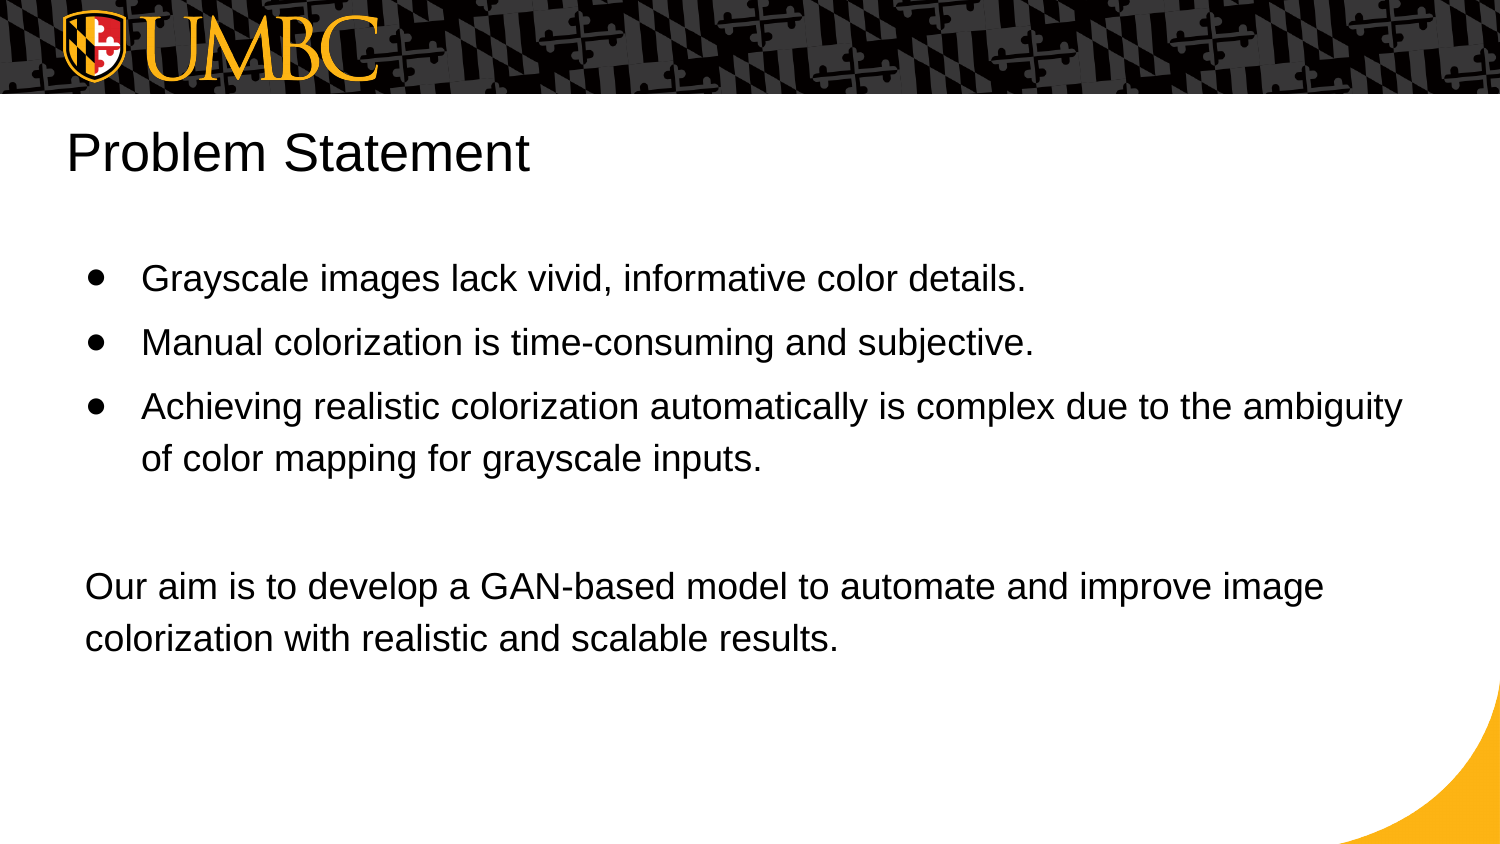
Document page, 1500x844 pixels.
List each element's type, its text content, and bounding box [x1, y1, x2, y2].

picture [1338, 679, 1500, 844]
picture [0, 0, 1500, 94]
title Problem Statement [51, 106, 1449, 201]
list Grayscale images lack vivid, informative color details. Manual colorization is time-consuming and subjective. Achieving realistic colorization automatically is complex due to the ambiguity of color mapping for grayscale inputs. Our aim is to develop a GAN-based model to automate and improve image colorization with realistic and scalable results. [51, 231, 1449, 768]
